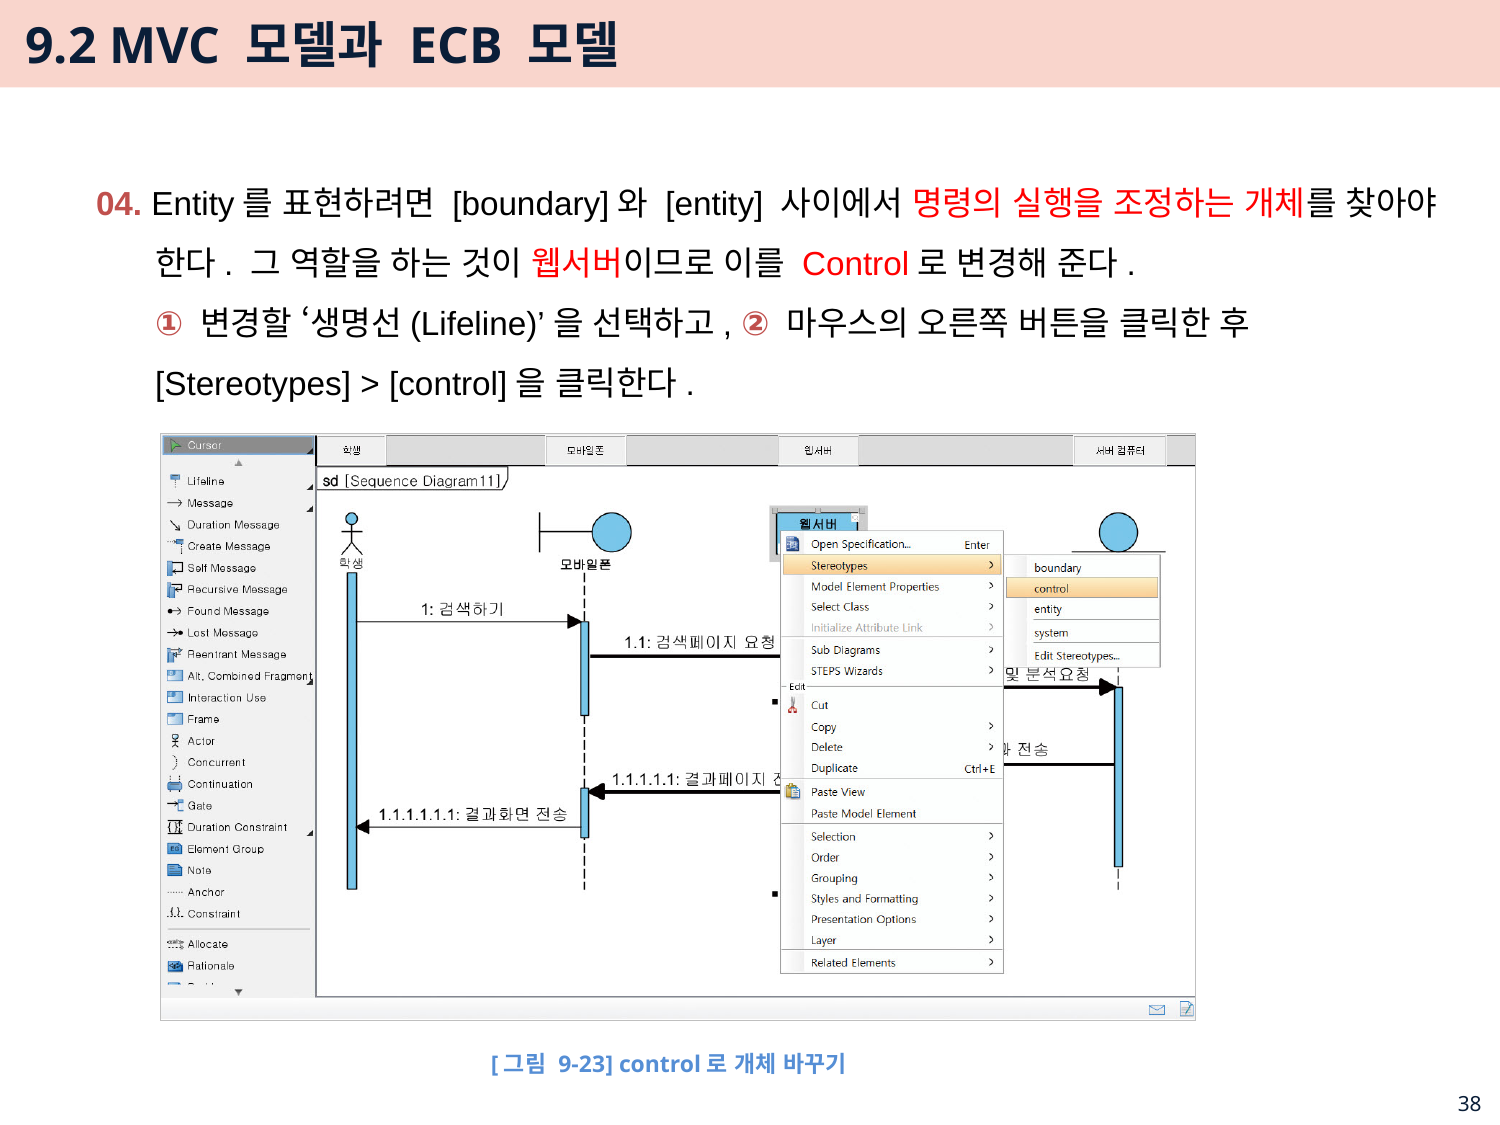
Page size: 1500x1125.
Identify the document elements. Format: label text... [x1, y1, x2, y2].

text_box [그림 9-23] control로 개체 바꾸기 [476, 1042, 997, 1085]
picture [160, 433, 1197, 1022]
title 9.2 MVC 모델과 ECB 모델 [10, 4, 1288, 83]
text_box 04. Entity를 표현하려면 [boundary]와 [entity] 사이에서 명령의 실행을 조정하는 개체를 찾아야 한다. 그 역할을 하는 것이 웹서버이므로 이를 Control로 변경해 준다. ① 변경할 ‘생명선(Lifeline)’을 선택하고, ② 마우스의 오른쪽 버튼을 클릭한 후 [Stereotypes] > [control]을 클릭한다. [81, 154, 1453, 786]
